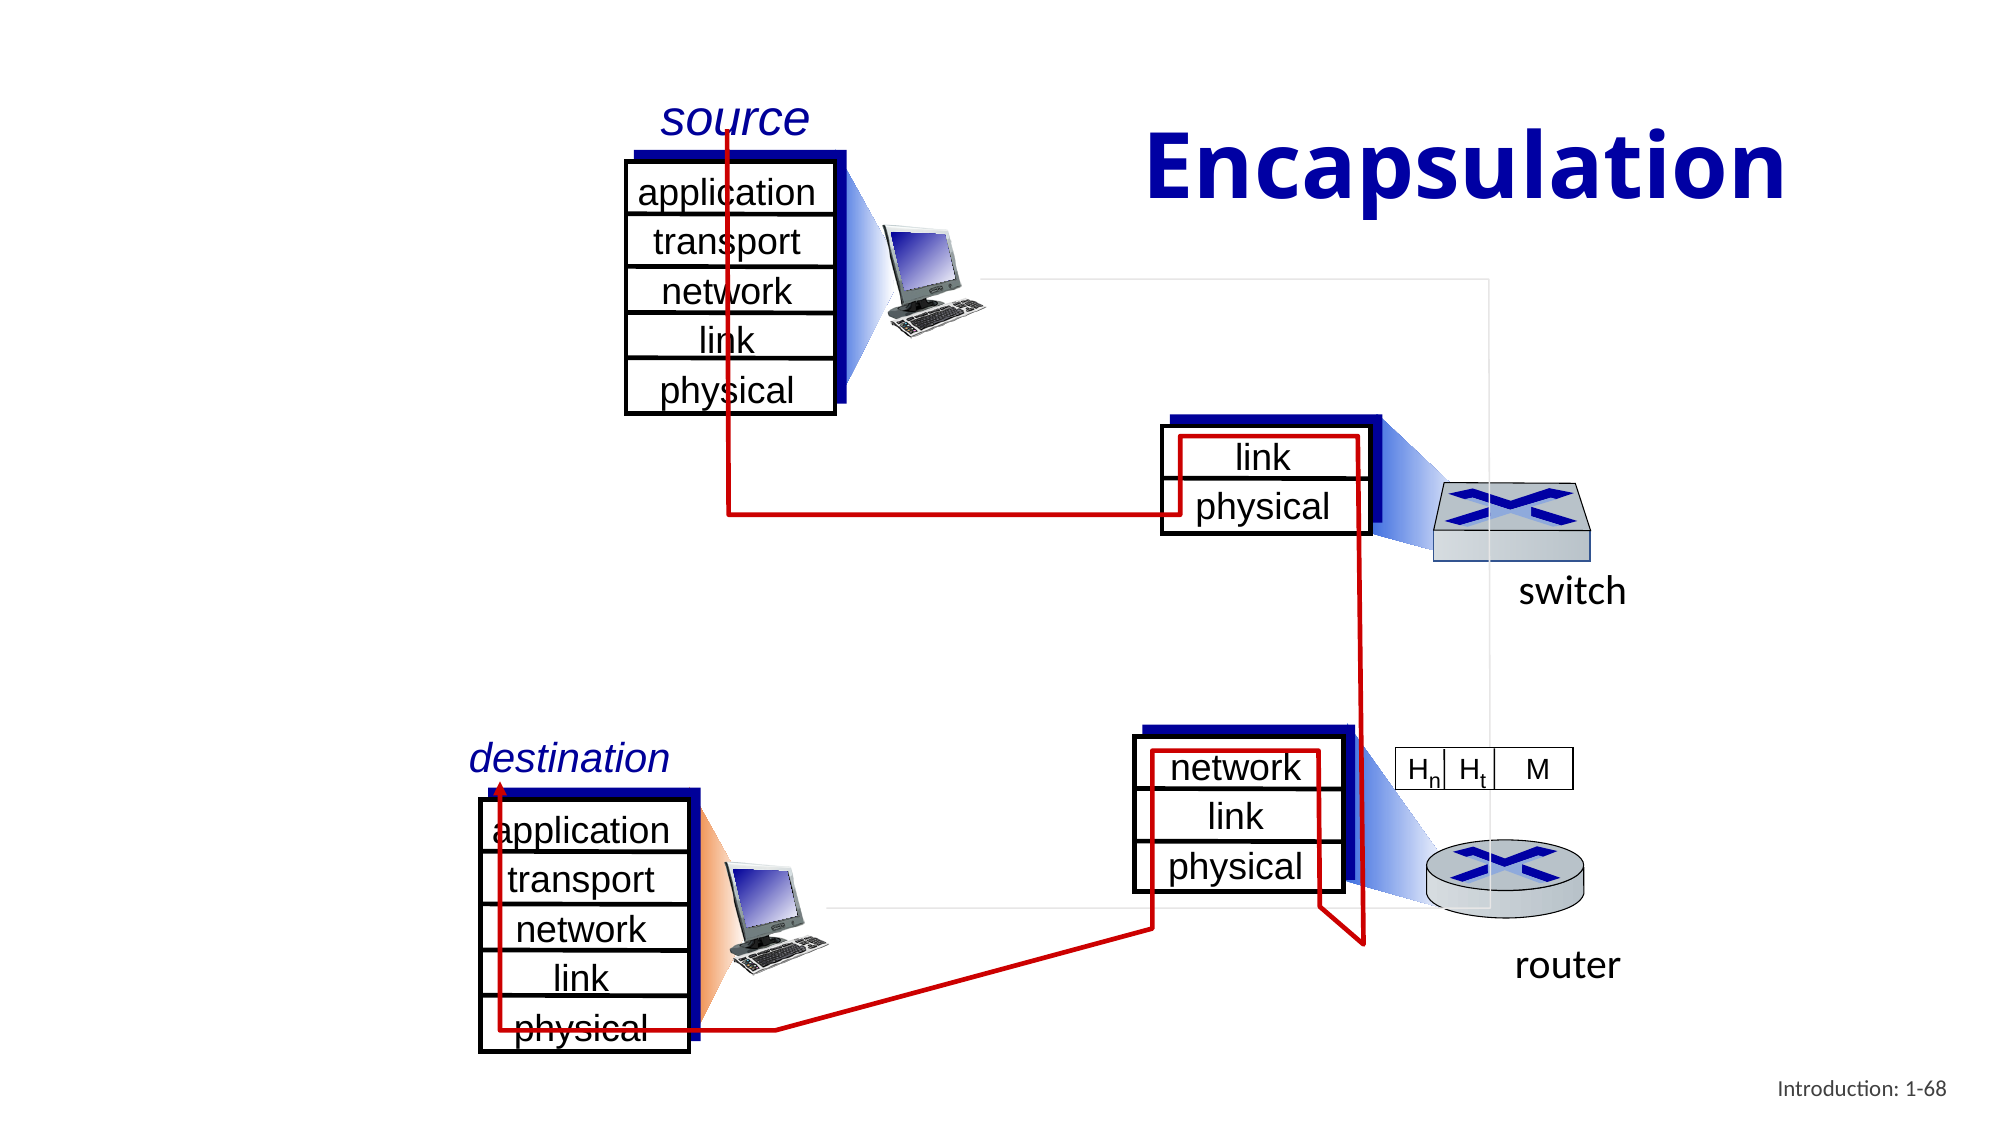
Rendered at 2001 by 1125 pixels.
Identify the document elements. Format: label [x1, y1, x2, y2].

title [1127, 95, 1813, 242]
slide_number [1512, 1056, 1963, 1117]
text_box [1500, 929, 1637, 995]
text_box [453, 78, 1643, 1056]
